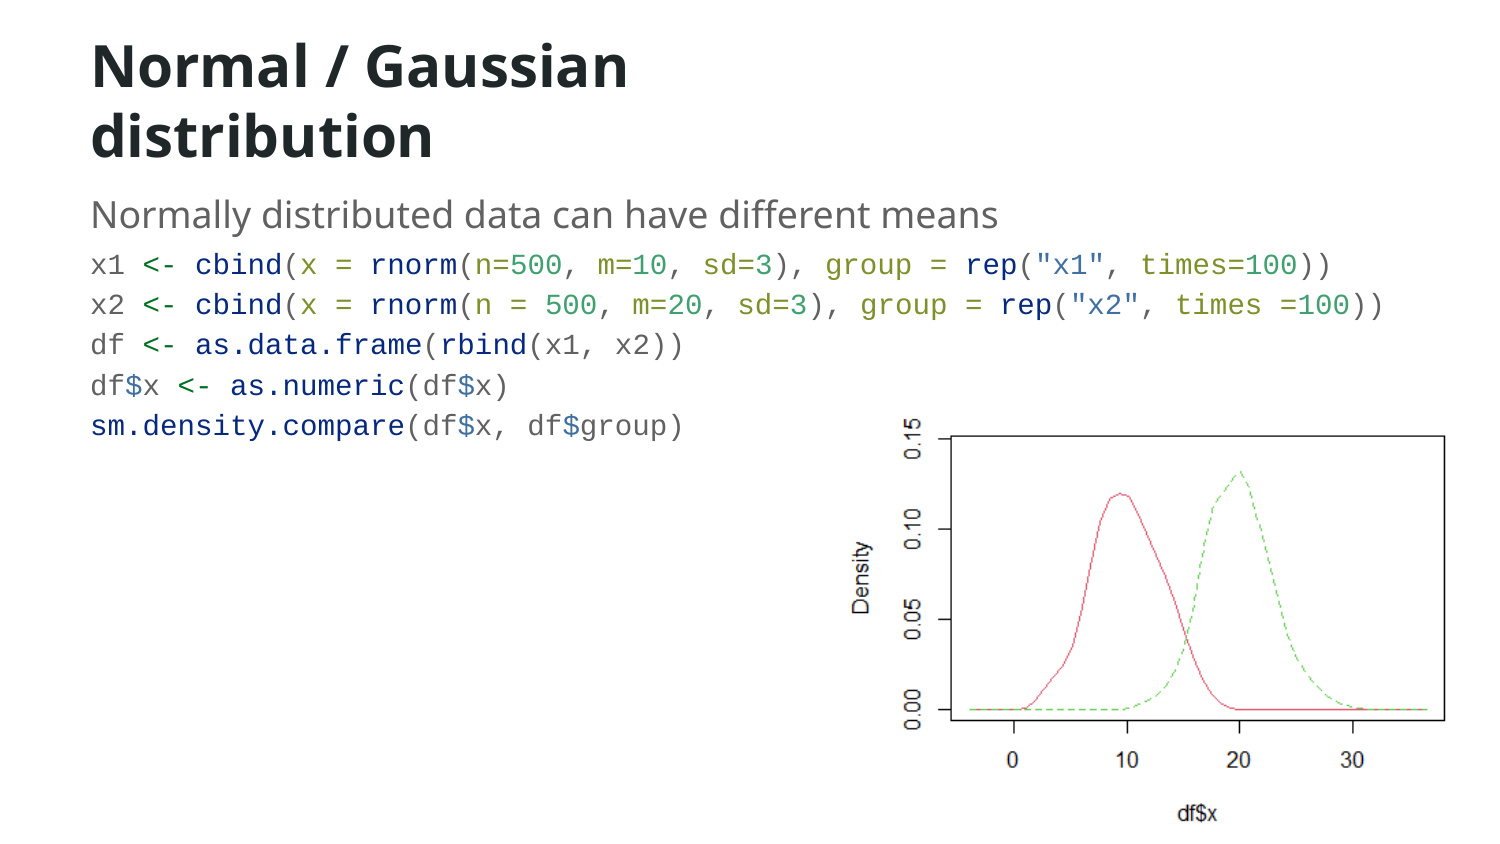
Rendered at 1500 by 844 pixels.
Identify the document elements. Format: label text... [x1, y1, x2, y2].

title Normal / Gaussian distribution [75, 33, 750, 176]
list Normally distributed data can have different means x1 <- cbind(x = rnorm(n=500, m=10, sd=3), group = rep("x1", times=100)) x2 <- cbind(x = rnorm(n = 500, m=20, sd=3), group = rep("x2", times =100)) df <- as.data.frame(rbind(x1, x2)) df$x <- as.numeric(df$x) sm.density.compare(df$x, df$group) [75, 176, 1461, 754]
picture [844, 328, 1500, 844]
